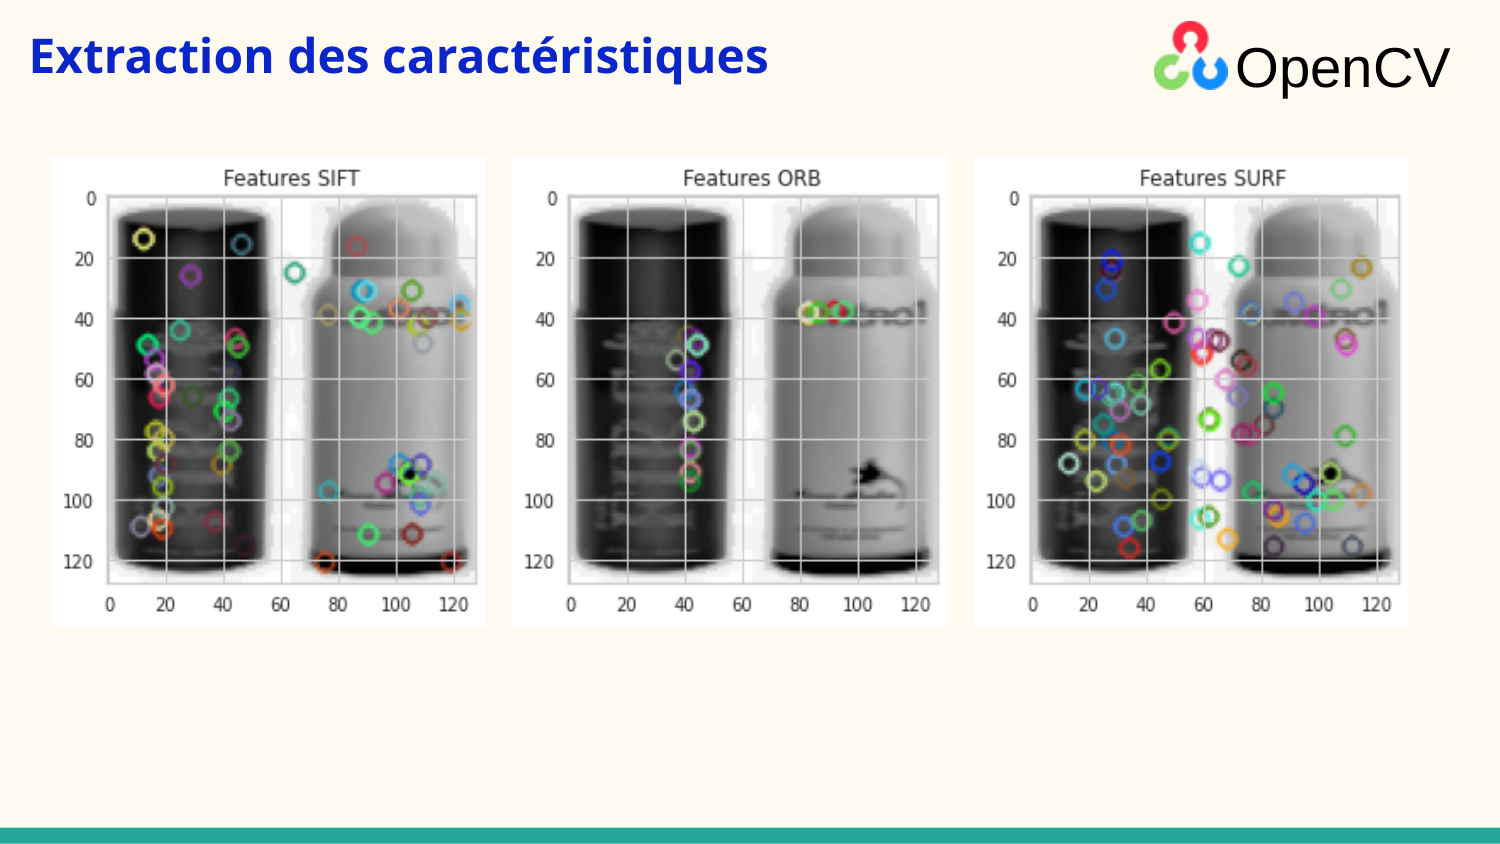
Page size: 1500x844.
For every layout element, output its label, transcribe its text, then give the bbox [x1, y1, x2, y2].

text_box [51, 155, 1409, 627]
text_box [1154, 5, 1494, 105]
text_box Extraction des caractéristiques [13, 10, 1149, 105]
